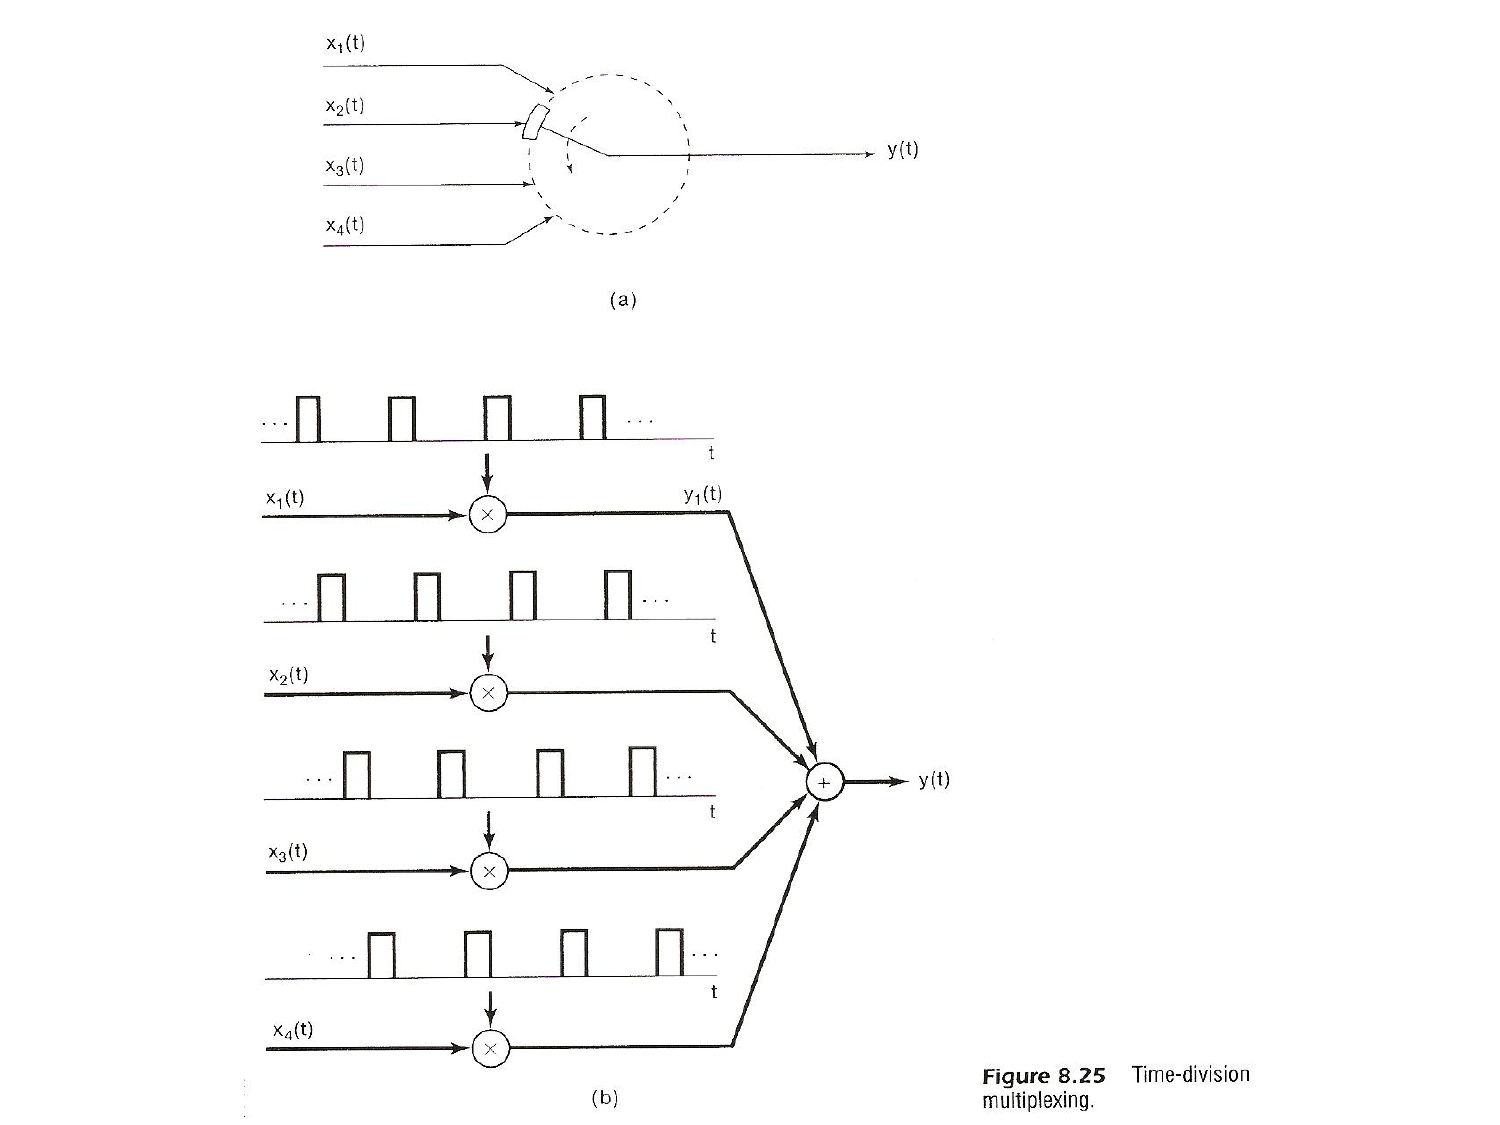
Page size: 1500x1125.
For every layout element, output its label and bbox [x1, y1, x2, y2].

picture [244, 18, 1258, 1118]
